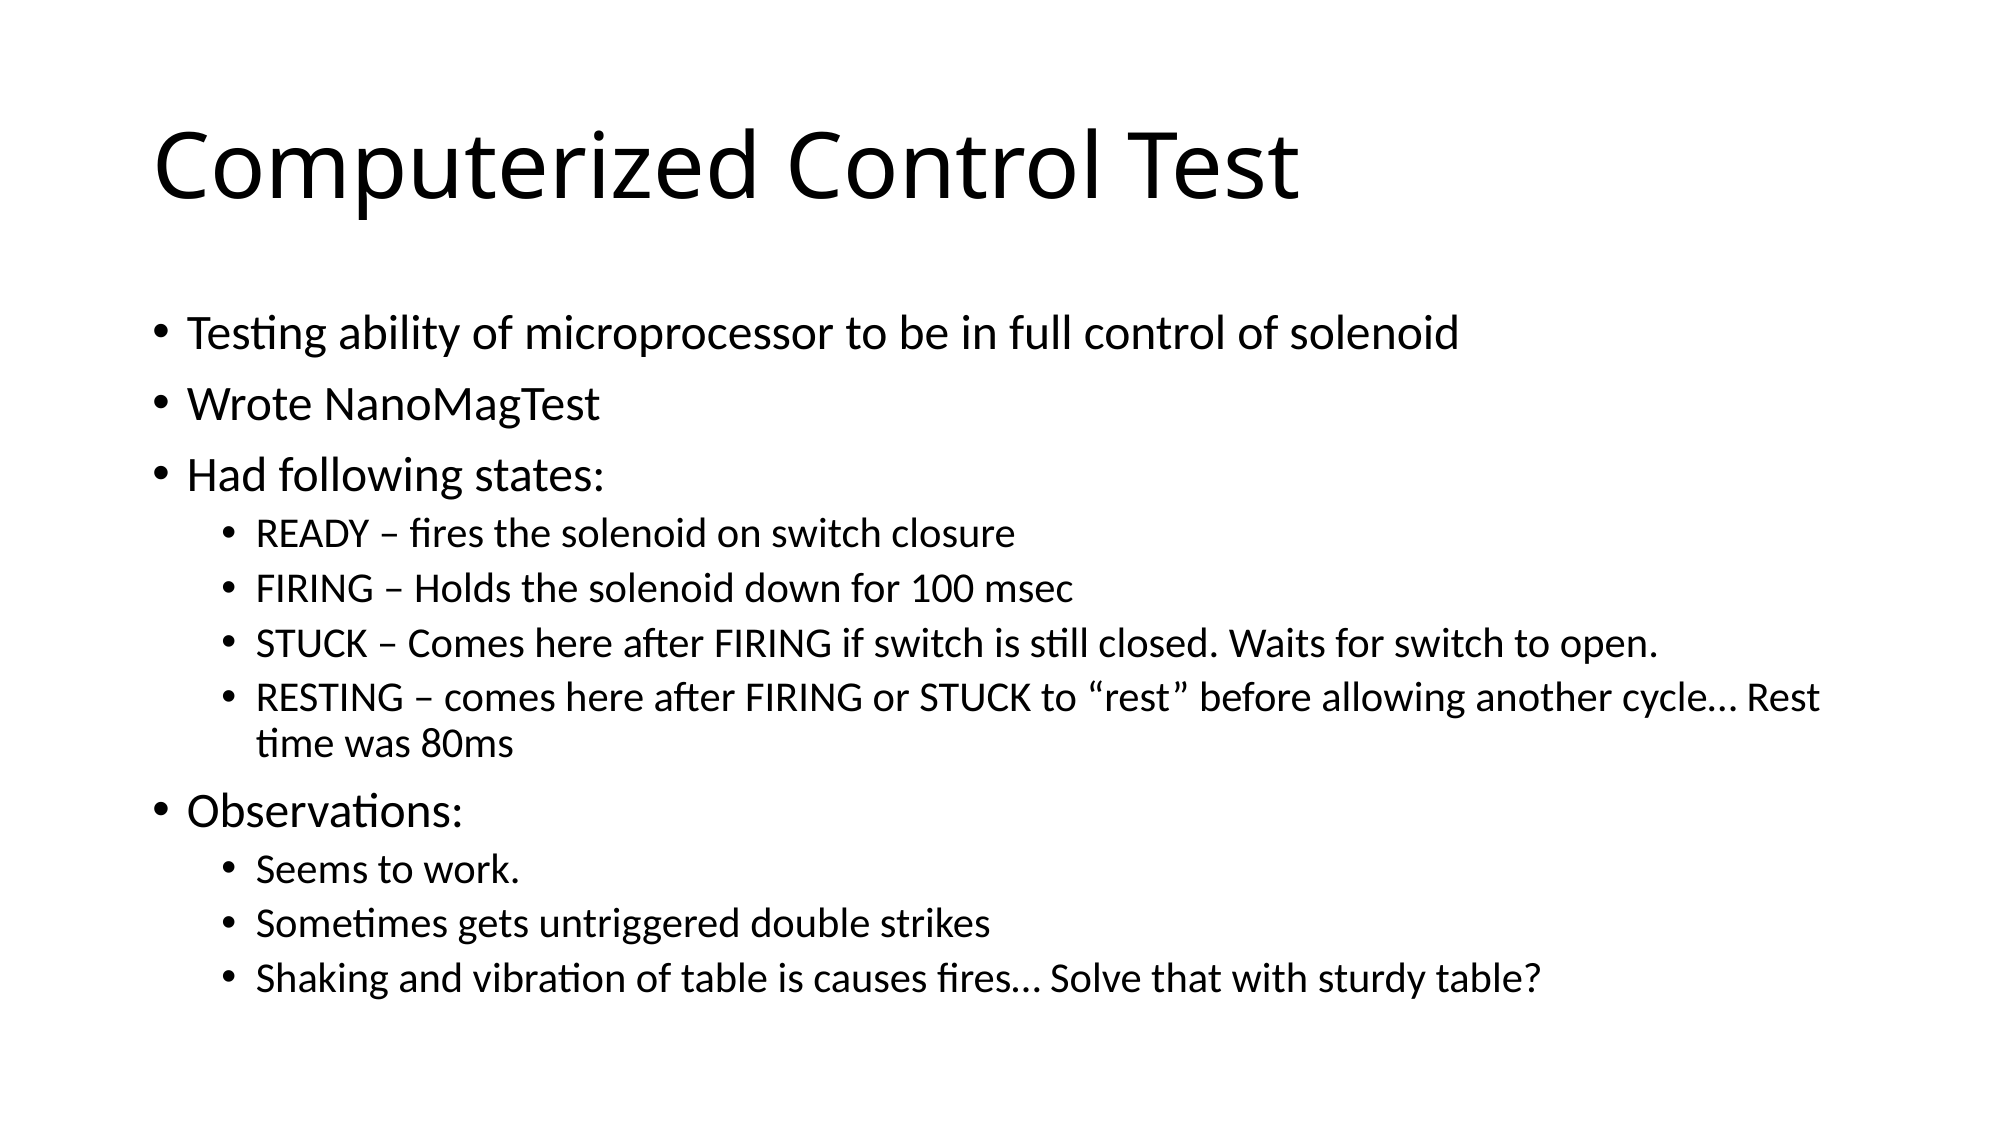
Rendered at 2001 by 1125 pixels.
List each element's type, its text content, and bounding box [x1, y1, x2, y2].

title Computerized Control Test [137, 59, 1863, 278]
list Testing ability of microprocessor to be in full control of solenoid Wrote NanoMagTest Had following states: READY – fires the solenoid on switch closure FIRING – Holds the solenoid down for 100 msec STUCK – Comes here after FIRING if switch is still closed. Waits for switch to open. RESTING – comes here after FIRING or STUCK to “rest” before allowing another cycle… Rest time was 80ms Observations: Seems to work. Sometimes gets untriggered double strikes Shaking and vibration of table is causes fires… Solve that with sturdy table? [137, 299, 1863, 1014]
